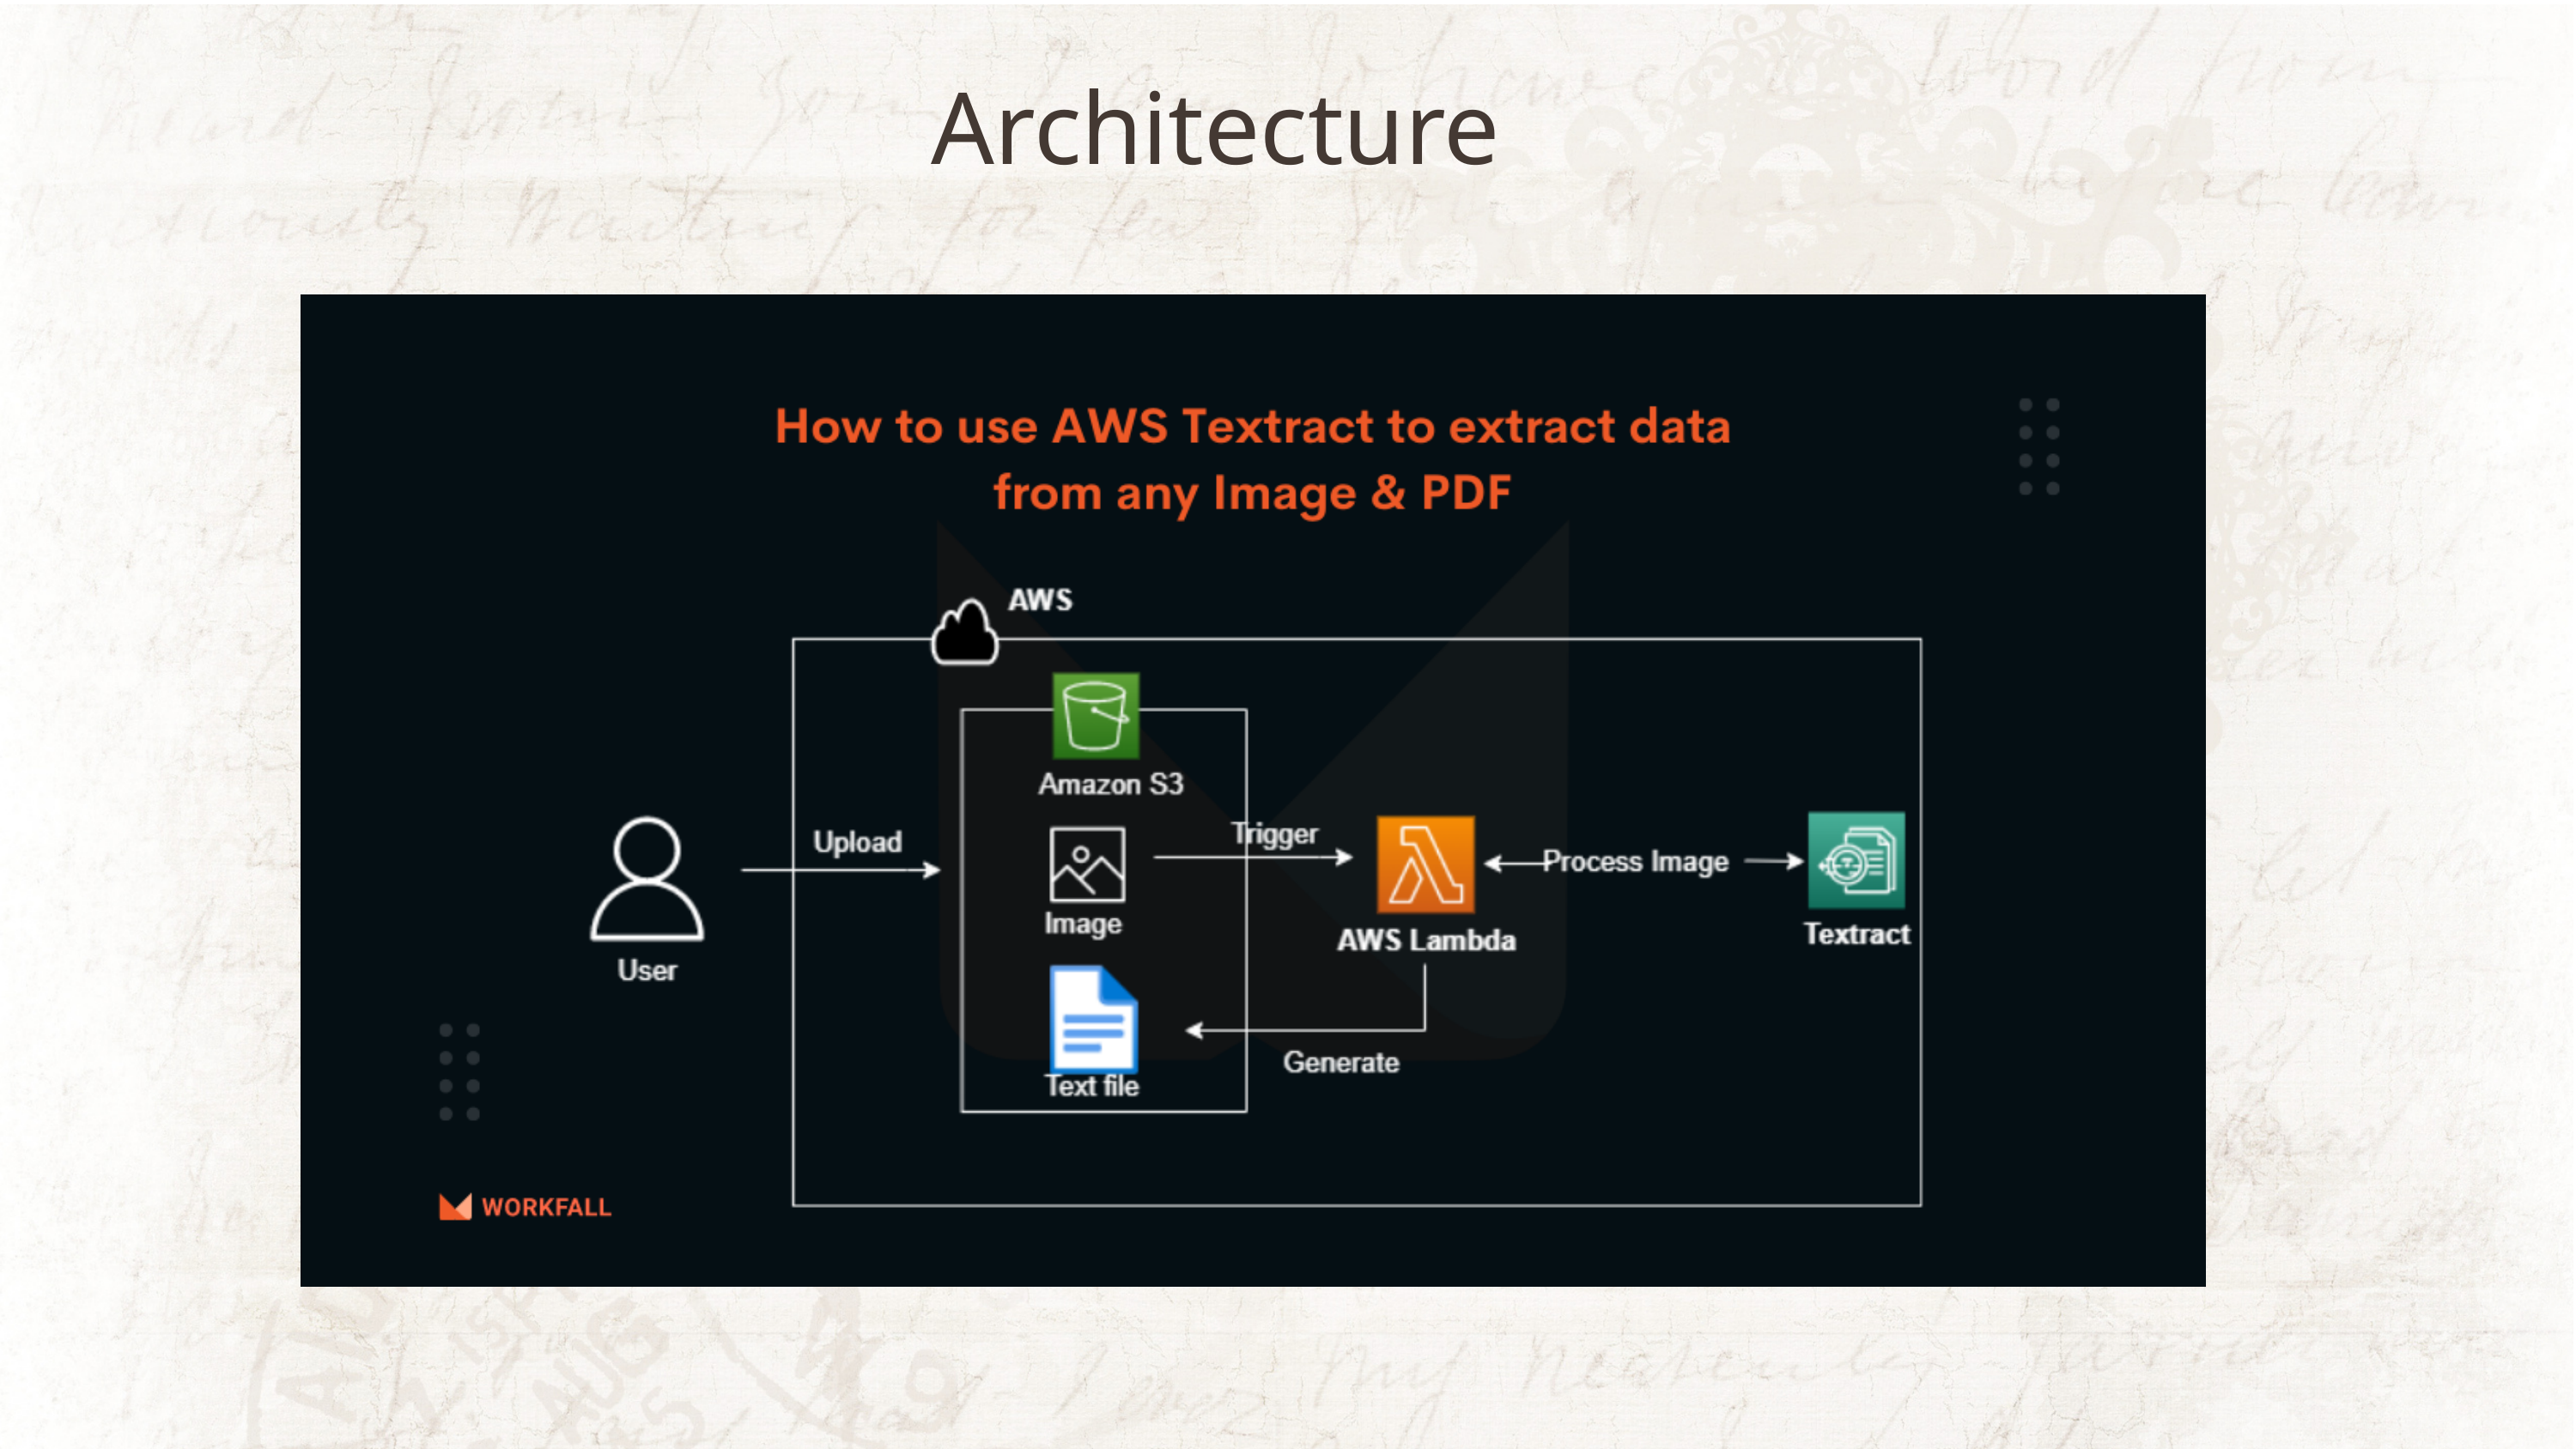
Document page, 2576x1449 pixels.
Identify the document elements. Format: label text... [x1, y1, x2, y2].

text_box Architecture [902, 45, 1530, 185]
text_box [0, 4, 2573, 1449]
picture [300, 294, 2206, 1287]
